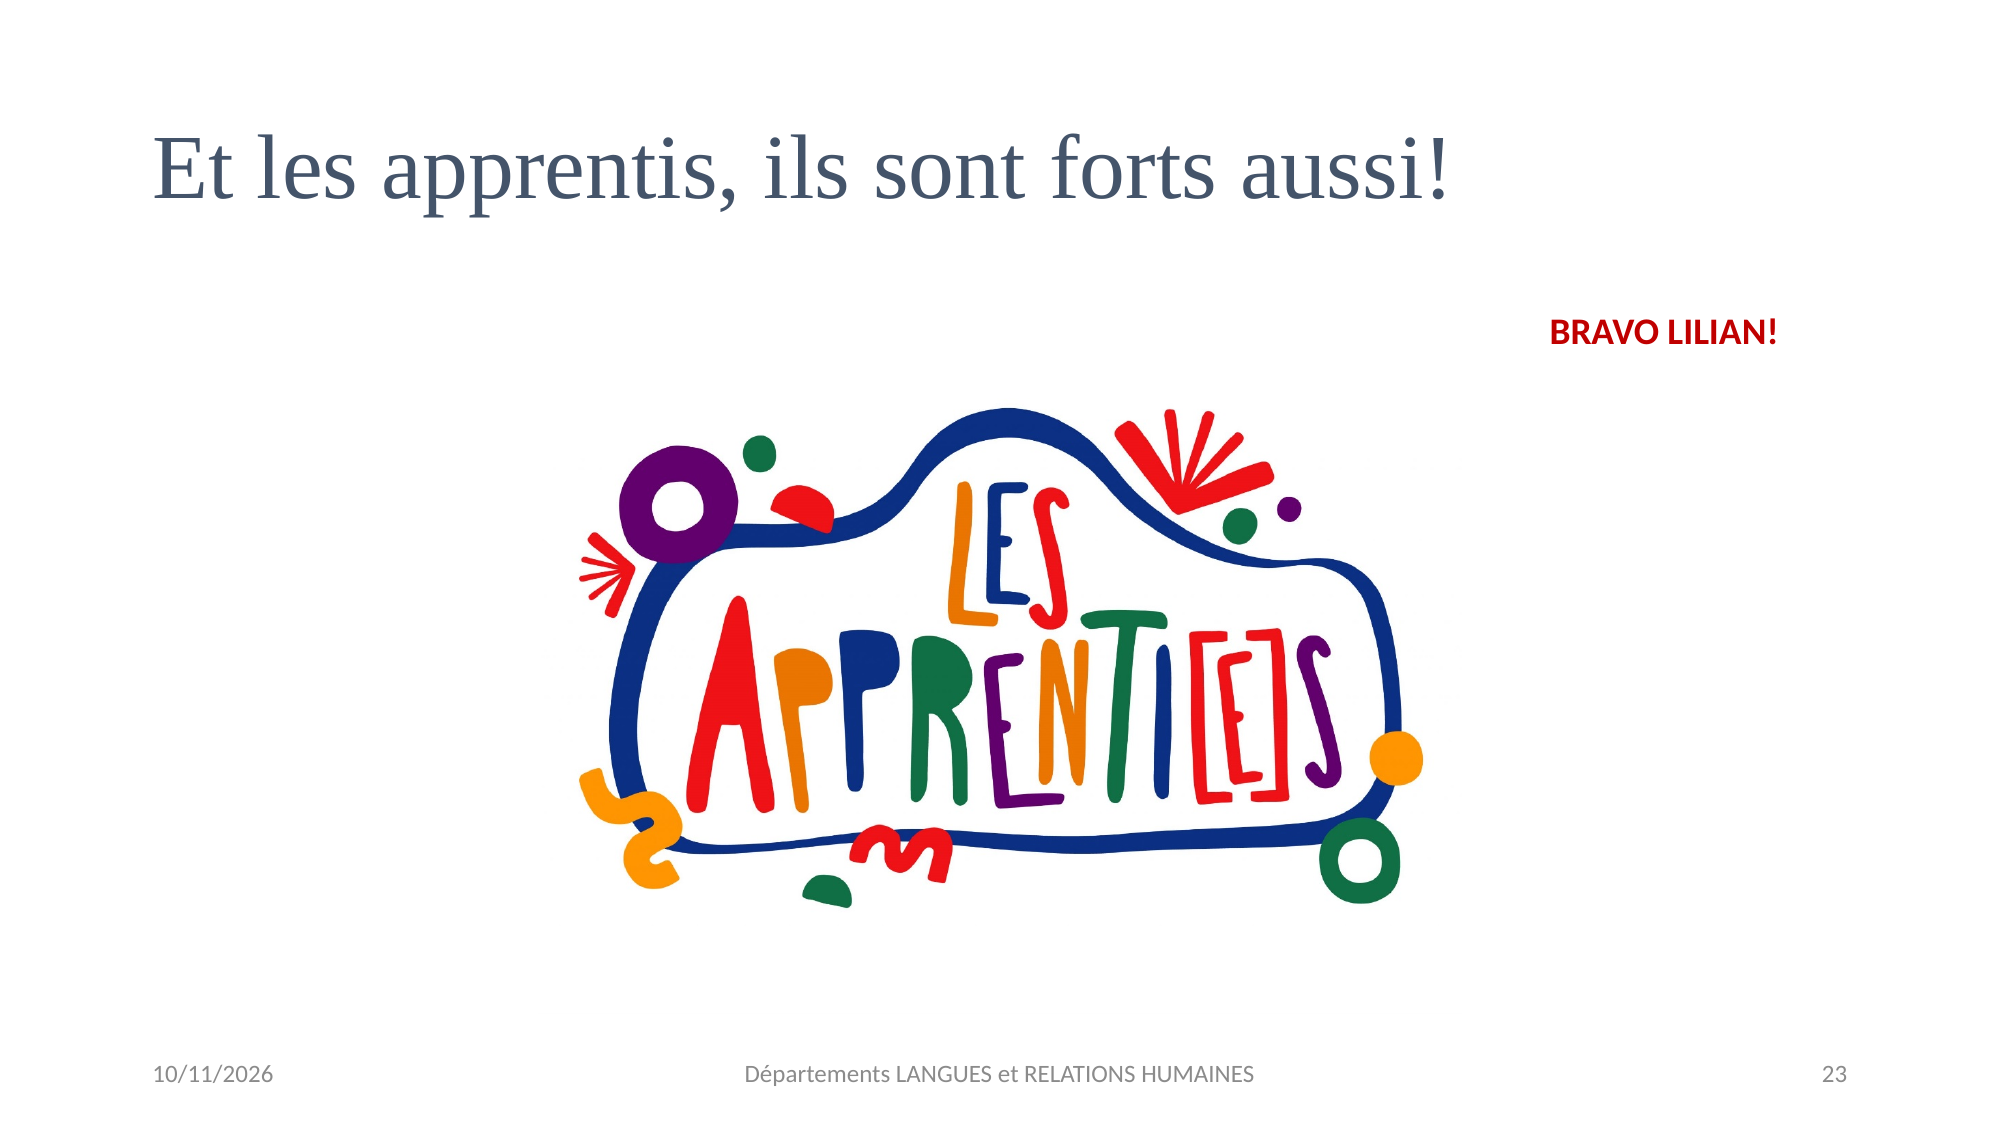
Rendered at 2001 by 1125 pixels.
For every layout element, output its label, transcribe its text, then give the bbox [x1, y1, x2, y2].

title Et les apprentis, ils sont forts aussi! [137, 59, 1863, 278]
slide_number 23 [1412, 1042, 1863, 1103]
footer Départements LANGUES et RELATIONS HUMAINES [662, 1042, 1338, 1103]
text_box BRAVO LILIAN! [1534, 299, 1863, 360]
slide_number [137, 1042, 588, 1103]
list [538, 299, 1462, 1014]
